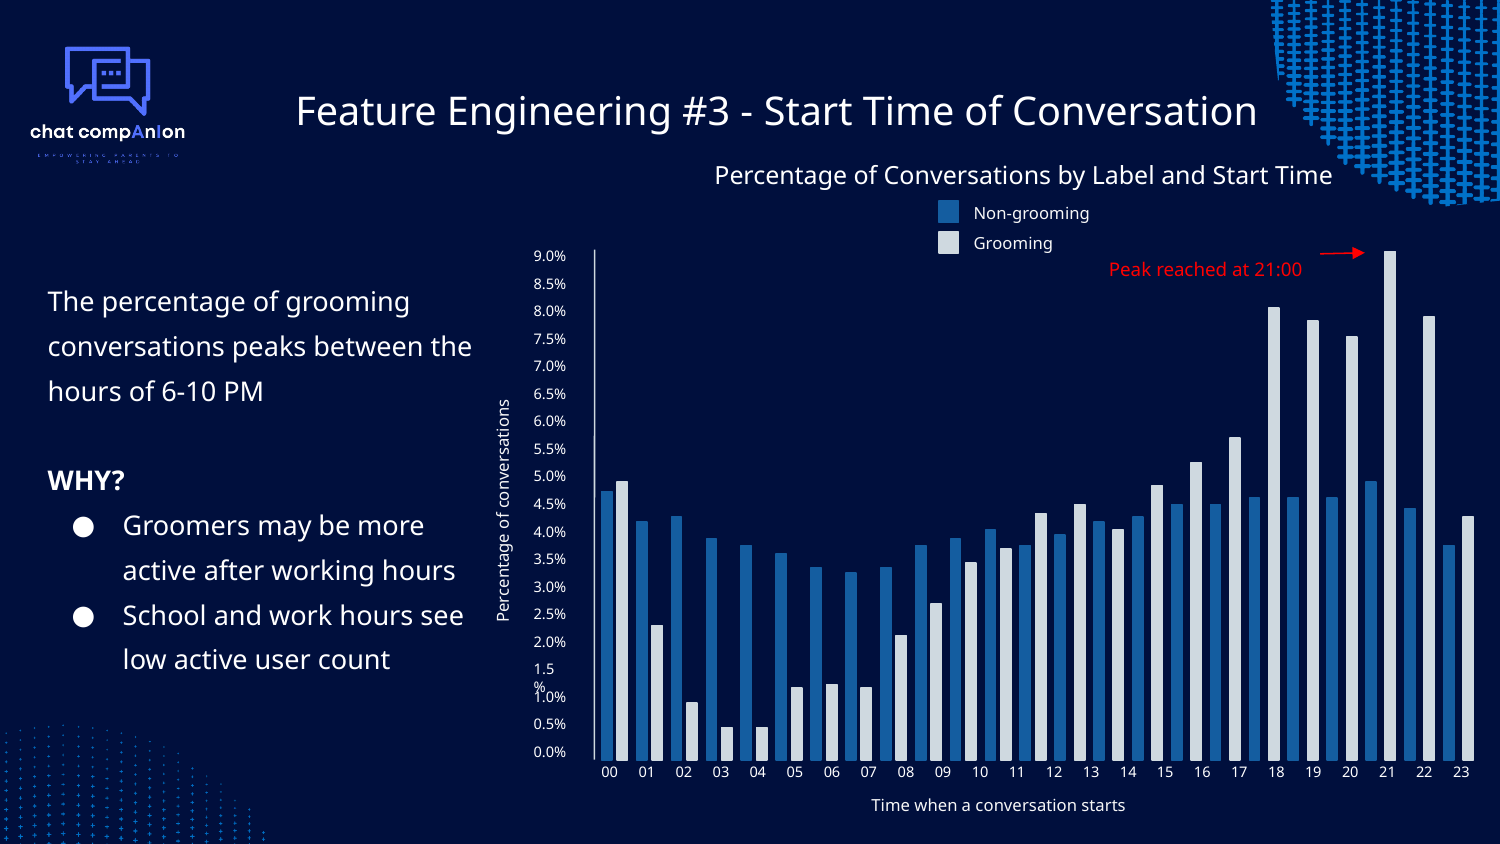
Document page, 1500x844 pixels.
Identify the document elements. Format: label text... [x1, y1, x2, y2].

text_box The percentage of grooming conversations peaks between the hours of 6-10 PM WHY? Groomers may be more active after working hours School and work hours see low active user count [47, 272, 471, 676]
picture [0, 0, 215, 215]
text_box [476, 150, 1499, 829]
text_box Feature Engineering #3 - Start Time of Conversation [218, 76, 1353, 134]
text_box [1269, 0, 1500, 150]
text_box [0, 724, 311, 844]
